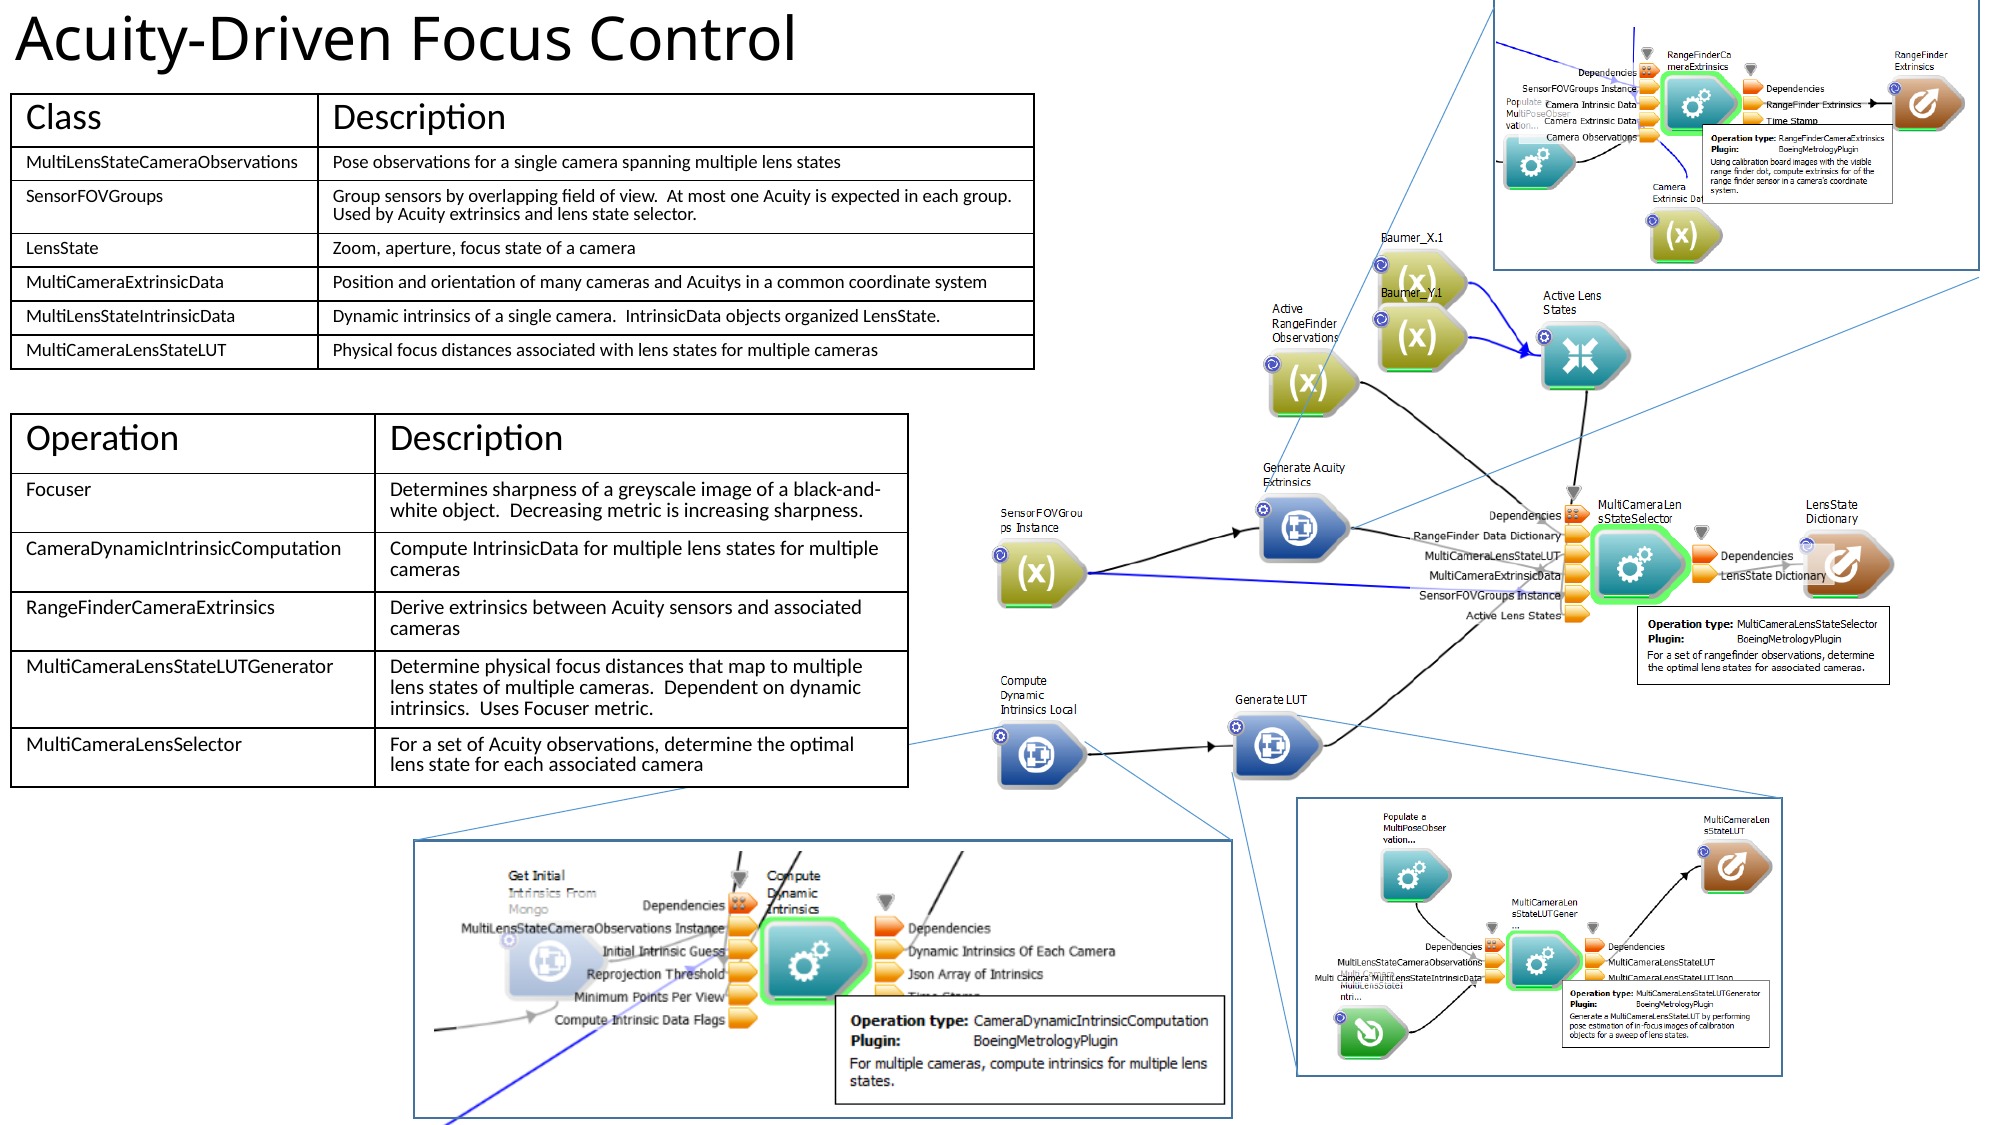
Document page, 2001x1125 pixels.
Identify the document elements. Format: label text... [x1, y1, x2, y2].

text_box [1264, 7, 1495, 492]
table_cell Derive extrinsics between Acuity sensors and associated cameras [376, 593, 907, 650]
table_cell Determine physical focus distances that map to multiple lens states of multiple cameras. Dependent on dynamic intrinsics. Uses Focuser metric. [376, 652, 907, 727]
table_cell MultiCameraLensSelector [12, 729, 374, 786]
text_box [1493, 0, 1980, 271]
table_cell LensState [12, 234, 317, 266]
table_cell MultiLensStateCameraObservations [12, 148, 317, 180]
table_cell Determines sharpness of a greyscale image of a black-and-white object. Decreasing metric is increasing sharpness. [376, 474, 907, 532]
table_cell Dynamic intrinsics of a single camera. IntrinsicData objects organized LensState. [319, 302, 976, 334]
title Acuity-Driven Focus Control [0, 0, 1493, 81]
table_cell Focuser [12, 474, 374, 532]
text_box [1084, 741, 1232, 841]
table_cell Group sensors by overlapping field of view. At most one Acuity is expected in each group. Used by Acuity extrinsics and lens state selector. [319, 181, 1033, 233]
table_cell SensorFOVGroups [12, 181, 317, 233]
table_cell MultiLensStateIntrinsicData [12, 302, 317, 334]
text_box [1351, 277, 1979, 530]
table_cell MultiCameraLensStateLUT [12, 336, 317, 368]
table_cell For a set of Acuity observations, determine the optimal lens state for each associated camera [376, 729, 414, 786]
table_cell Position and orientation of many cameras and Acuitys in a common coordinate system [319, 268, 976, 300]
picture [434, 852, 1232, 1125]
table_cell Compute IntrinsicData for multiple lens states for multiple cameras [376, 533, 907, 591]
table_header Description [319, 95, 1033, 146]
table_header Description [376, 415, 907, 473]
table_header Class [12, 95, 317, 146]
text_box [976, 224, 1902, 1077]
text_box [413, 839, 976, 1119]
table_cell Pose observations for a single camera spanning multiple lens states [319, 148, 1033, 180]
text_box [414, 726, 1003, 841]
picture [1496, 27, 1970, 270]
table_cell Zoom, aperture, focus state of a camera [319, 234, 976, 266]
table_cell RangeFinderCameraExtrinsics [12, 593, 374, 650]
table_cell Physical focus distances associated with lens states for multiple cameras [319, 336, 976, 368]
table_cell CameraDynamicIntrinsicComputation [12, 533, 374, 591]
table_header Operation [12, 415, 374, 473]
table_cell MultiCameraExtrinsicData [12, 268, 317, 300]
table_cell MultiCameraLensStateLUTGenerator [12, 652, 374, 727]
